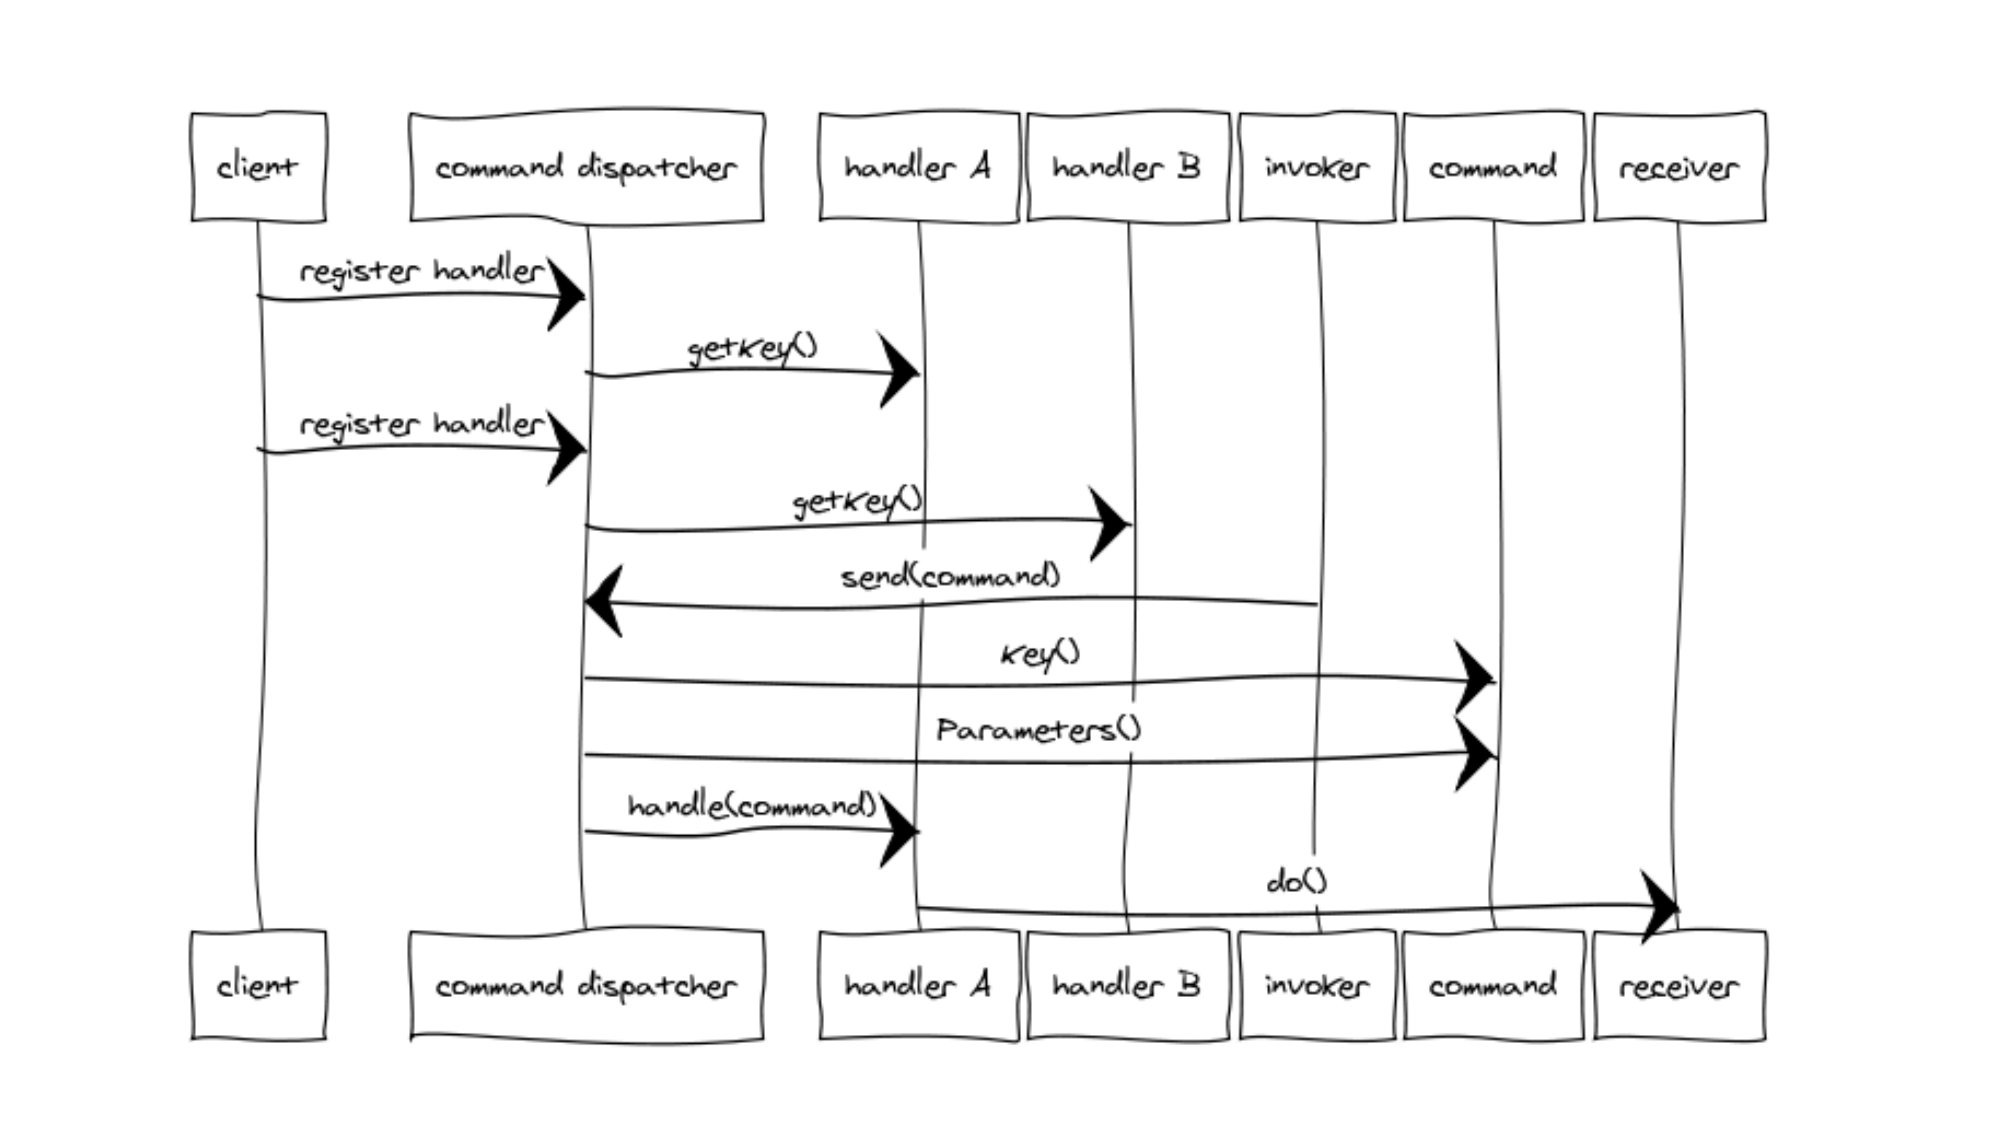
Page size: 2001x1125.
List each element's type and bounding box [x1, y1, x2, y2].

list [161, 89, 1789, 1056]
